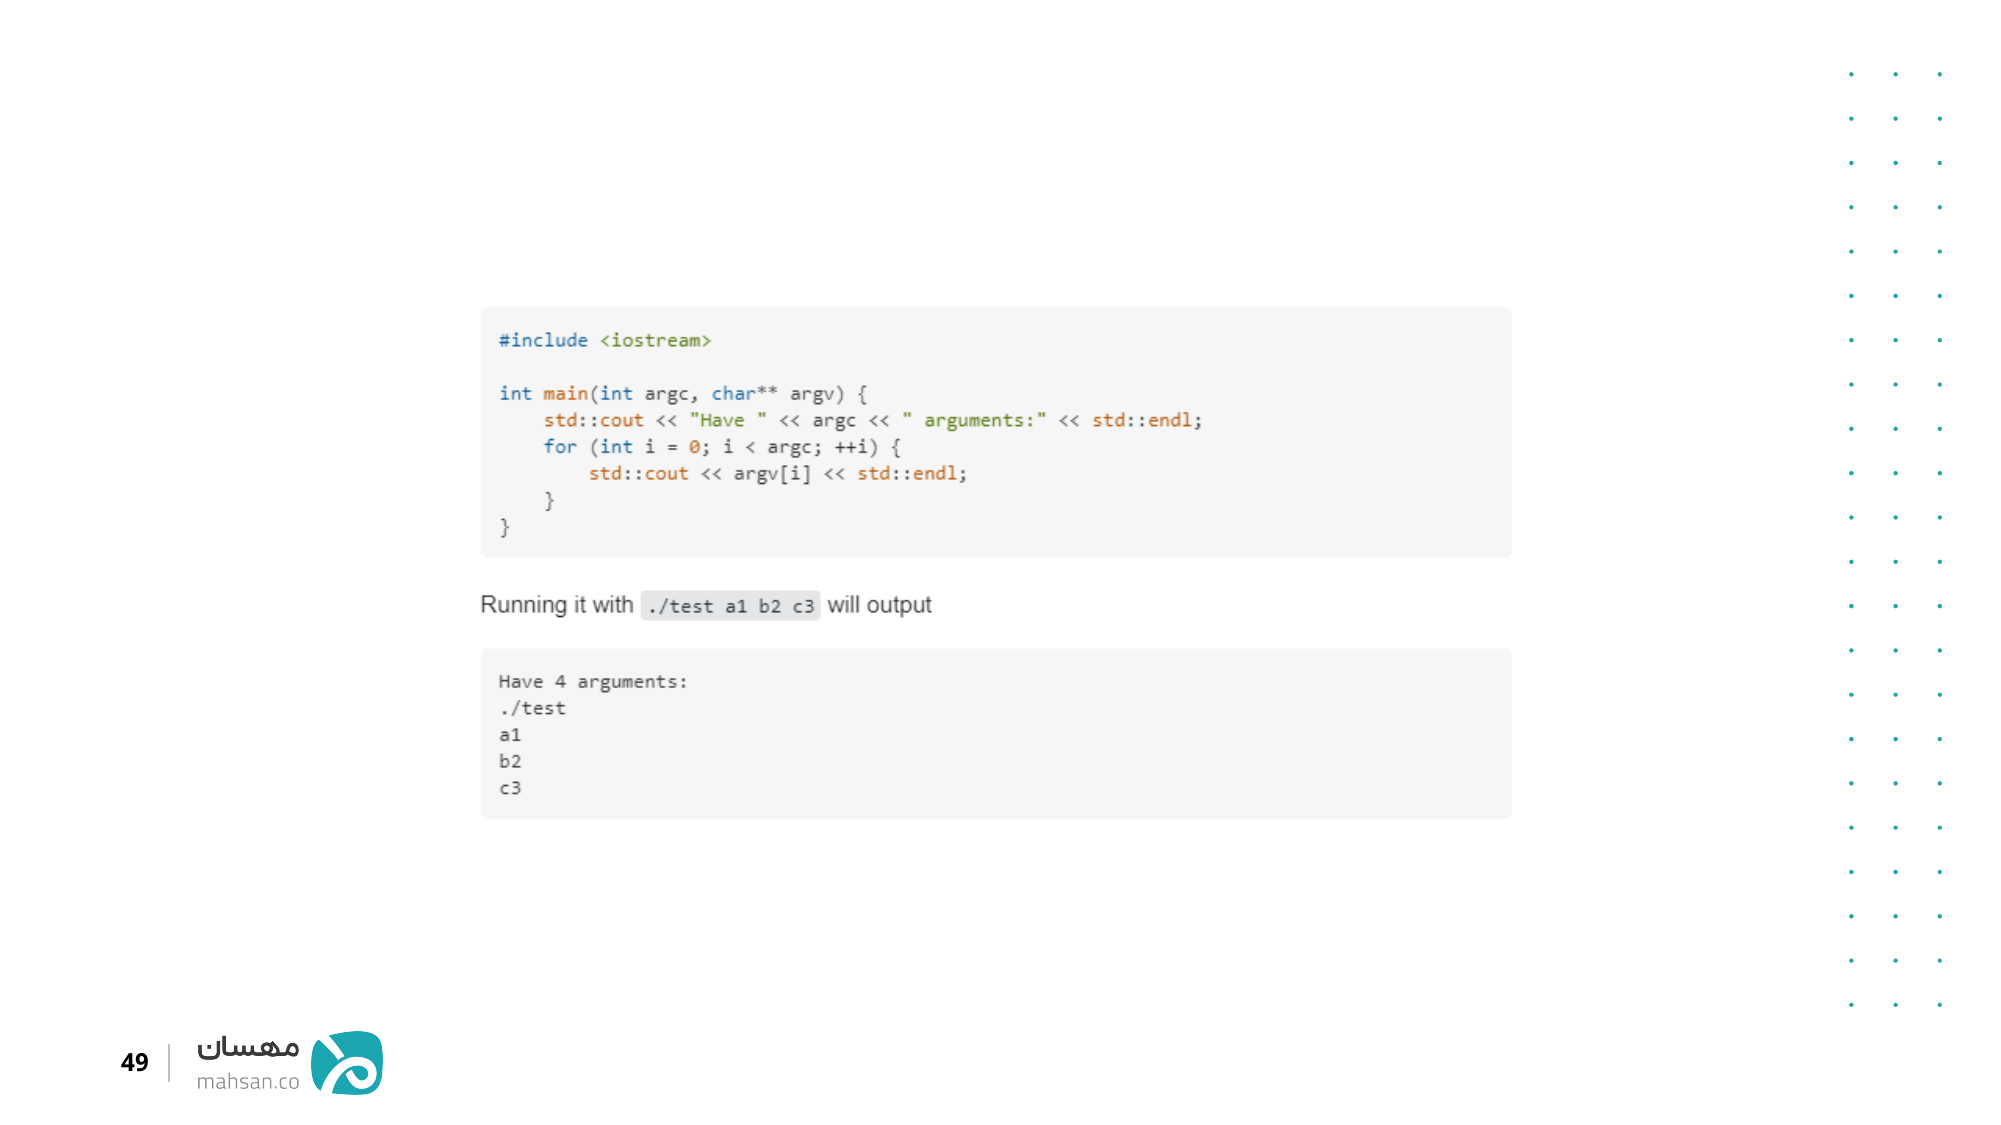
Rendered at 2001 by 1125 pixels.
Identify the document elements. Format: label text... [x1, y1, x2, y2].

picture [472, 292, 1528, 832]
slide_number 49 [81, 1033, 189, 1094]
picture [198, 1031, 383, 1095]
picture [1849, 72, 1942, 1007]
